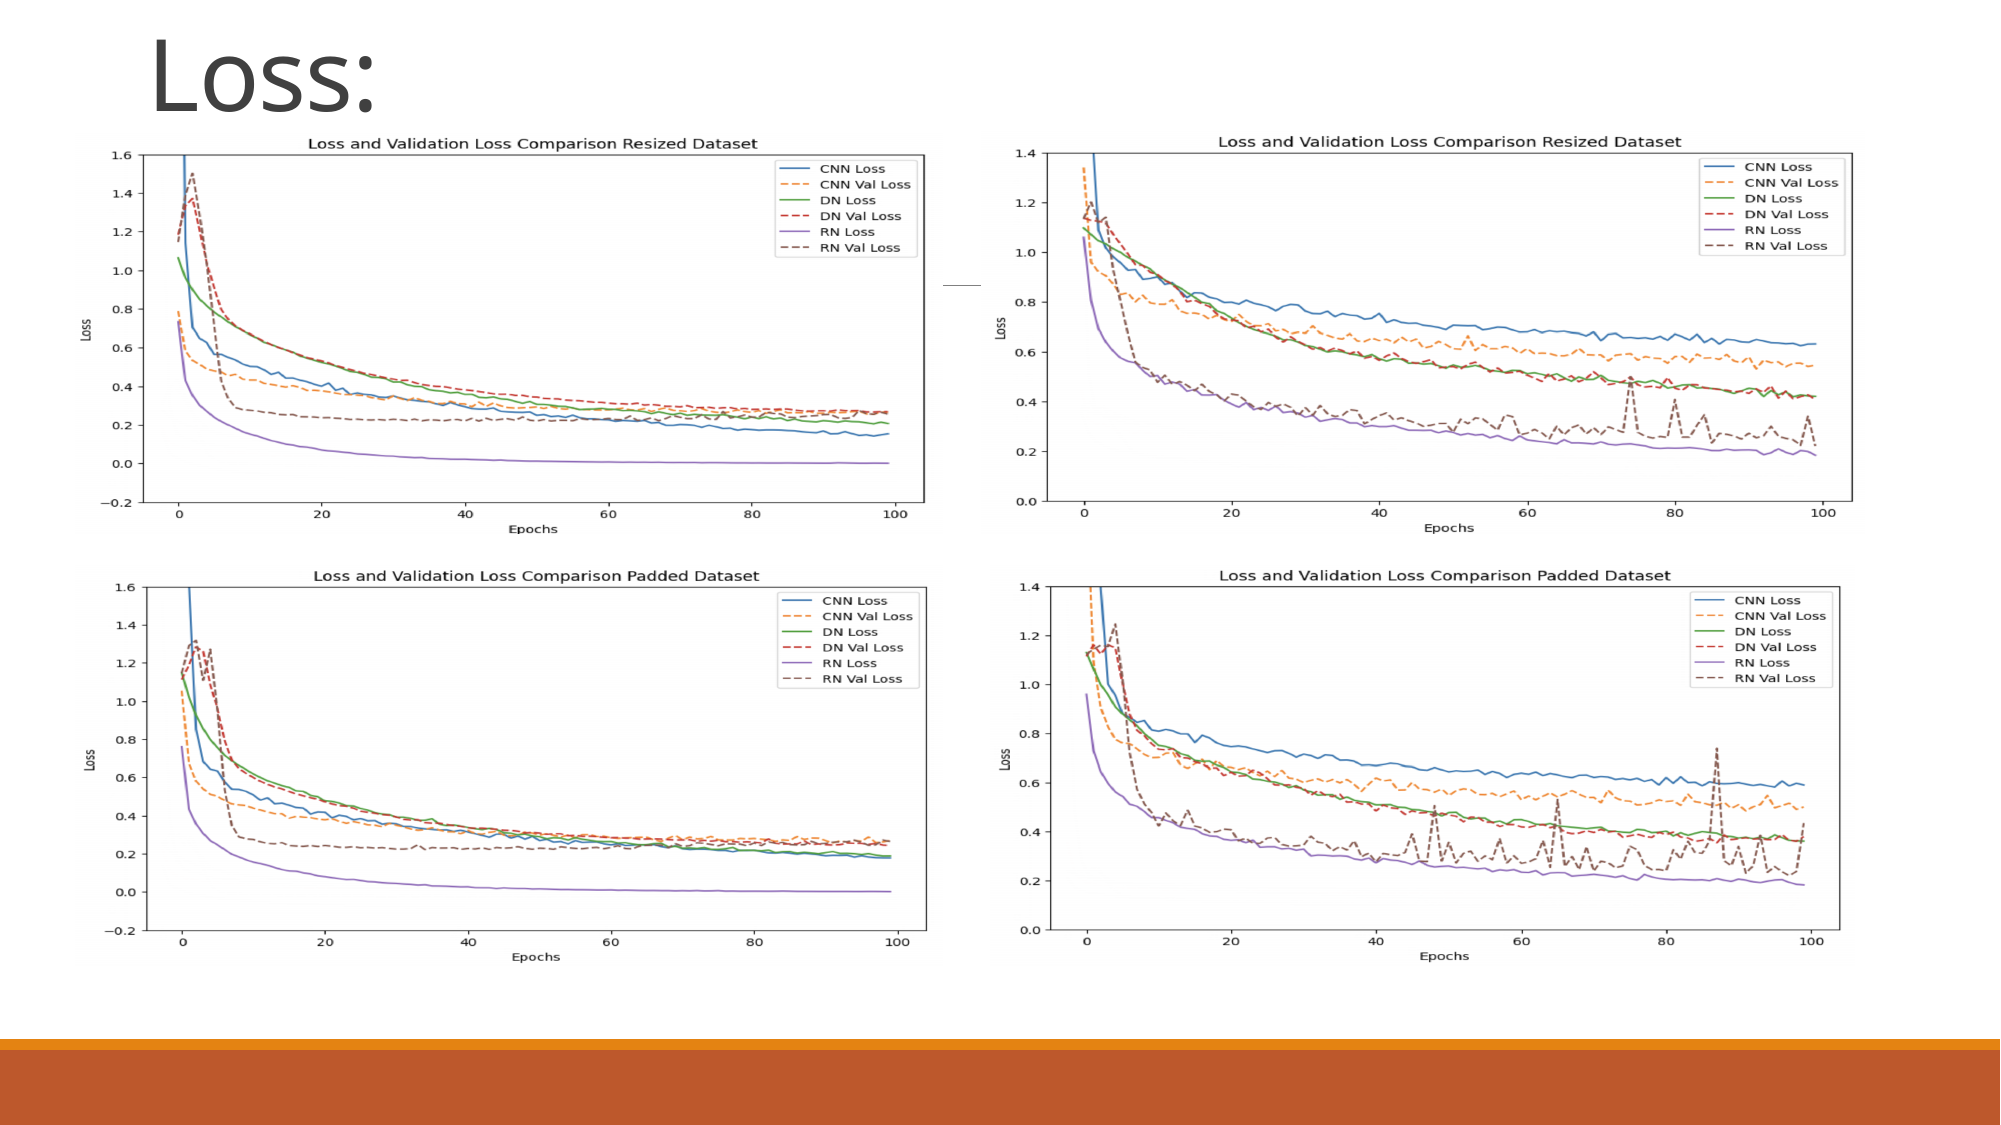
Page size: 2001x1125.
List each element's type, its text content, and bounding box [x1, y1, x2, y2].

picture [980, 561, 1856, 966]
list Loss: [132, 57, 943, 102]
picture [75, 561, 944, 966]
picture [980, 130, 1866, 534]
picture [75, 132, 944, 534]
